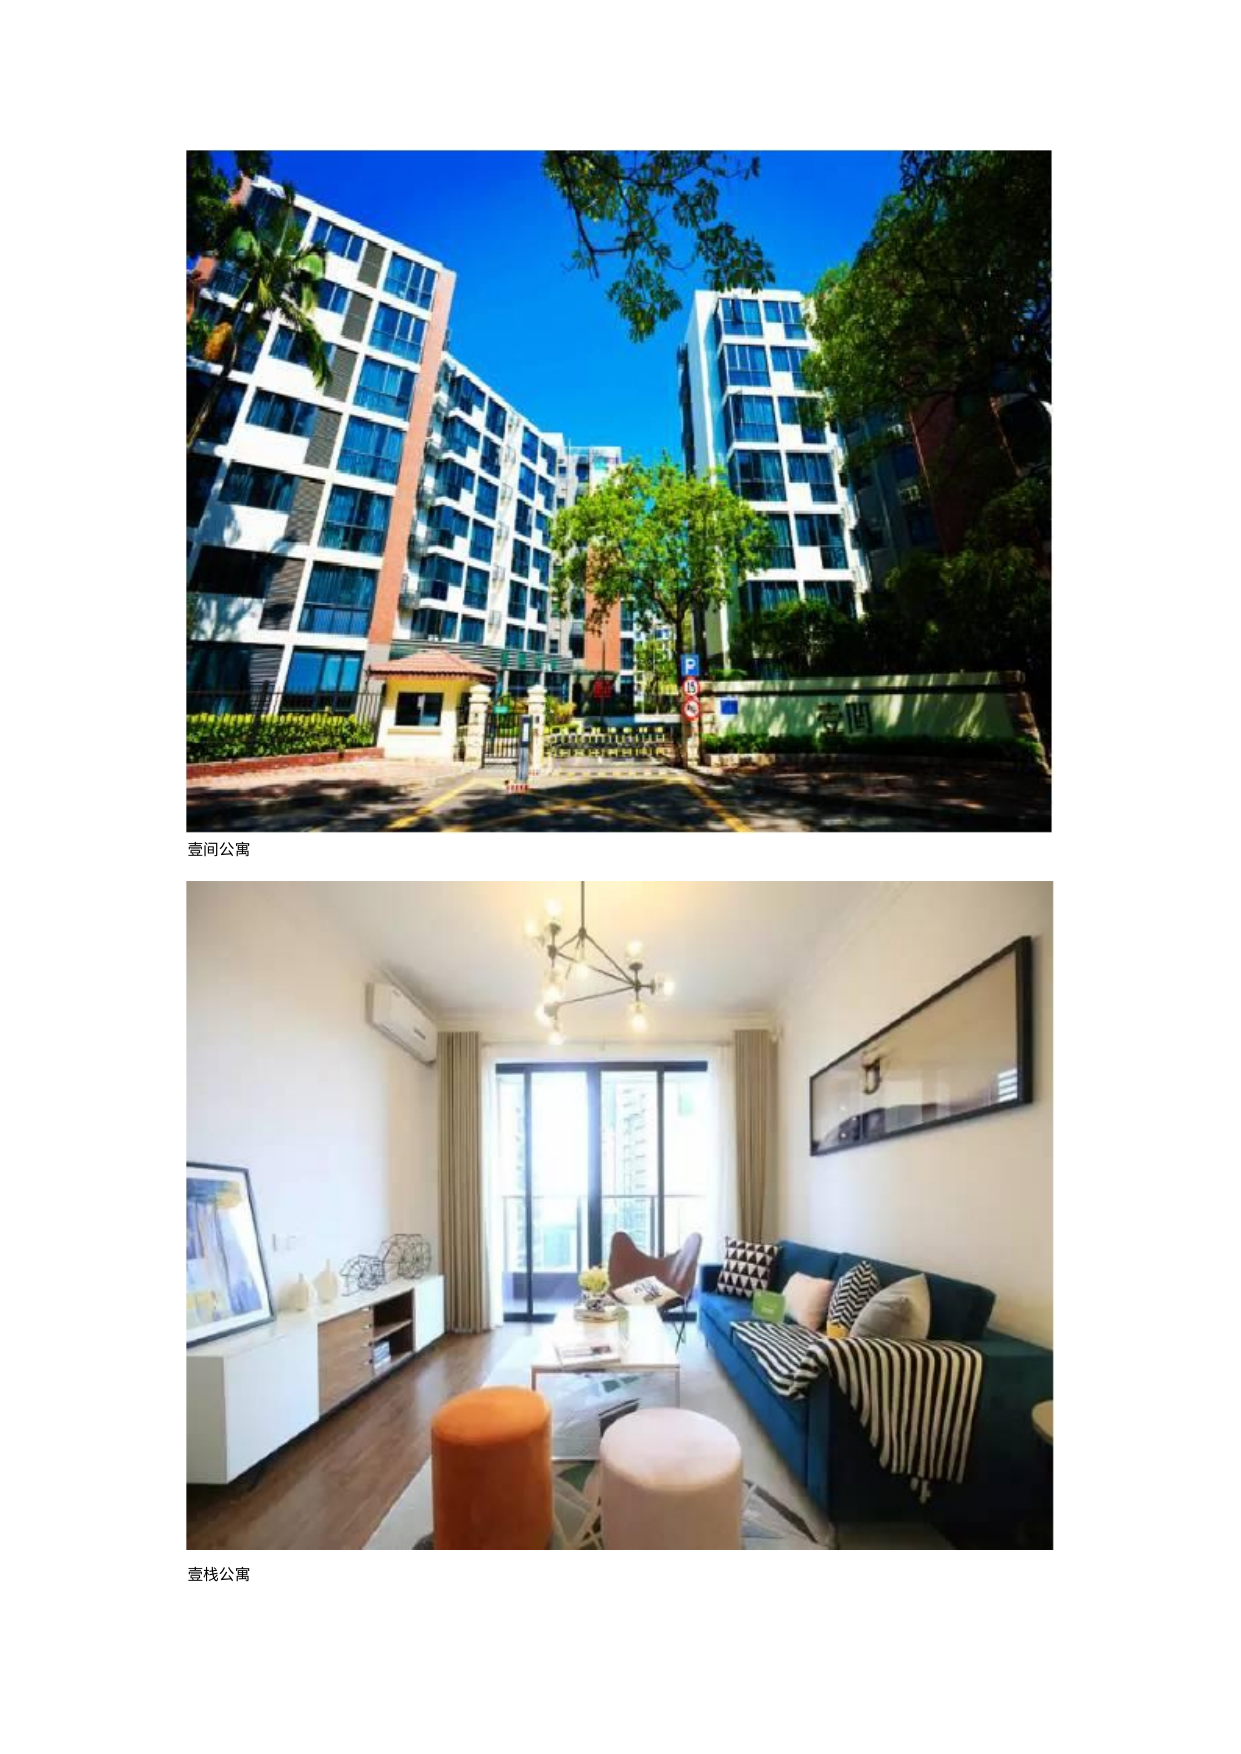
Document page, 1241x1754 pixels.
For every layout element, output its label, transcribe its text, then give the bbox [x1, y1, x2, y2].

text_box 壹栈公寓 [187, 1568, 251, 1591]
picture [185, 149, 1055, 834]
picture [185, 880, 1055, 1551]
text_box 壹间公寓 [187, 843, 251, 866]
